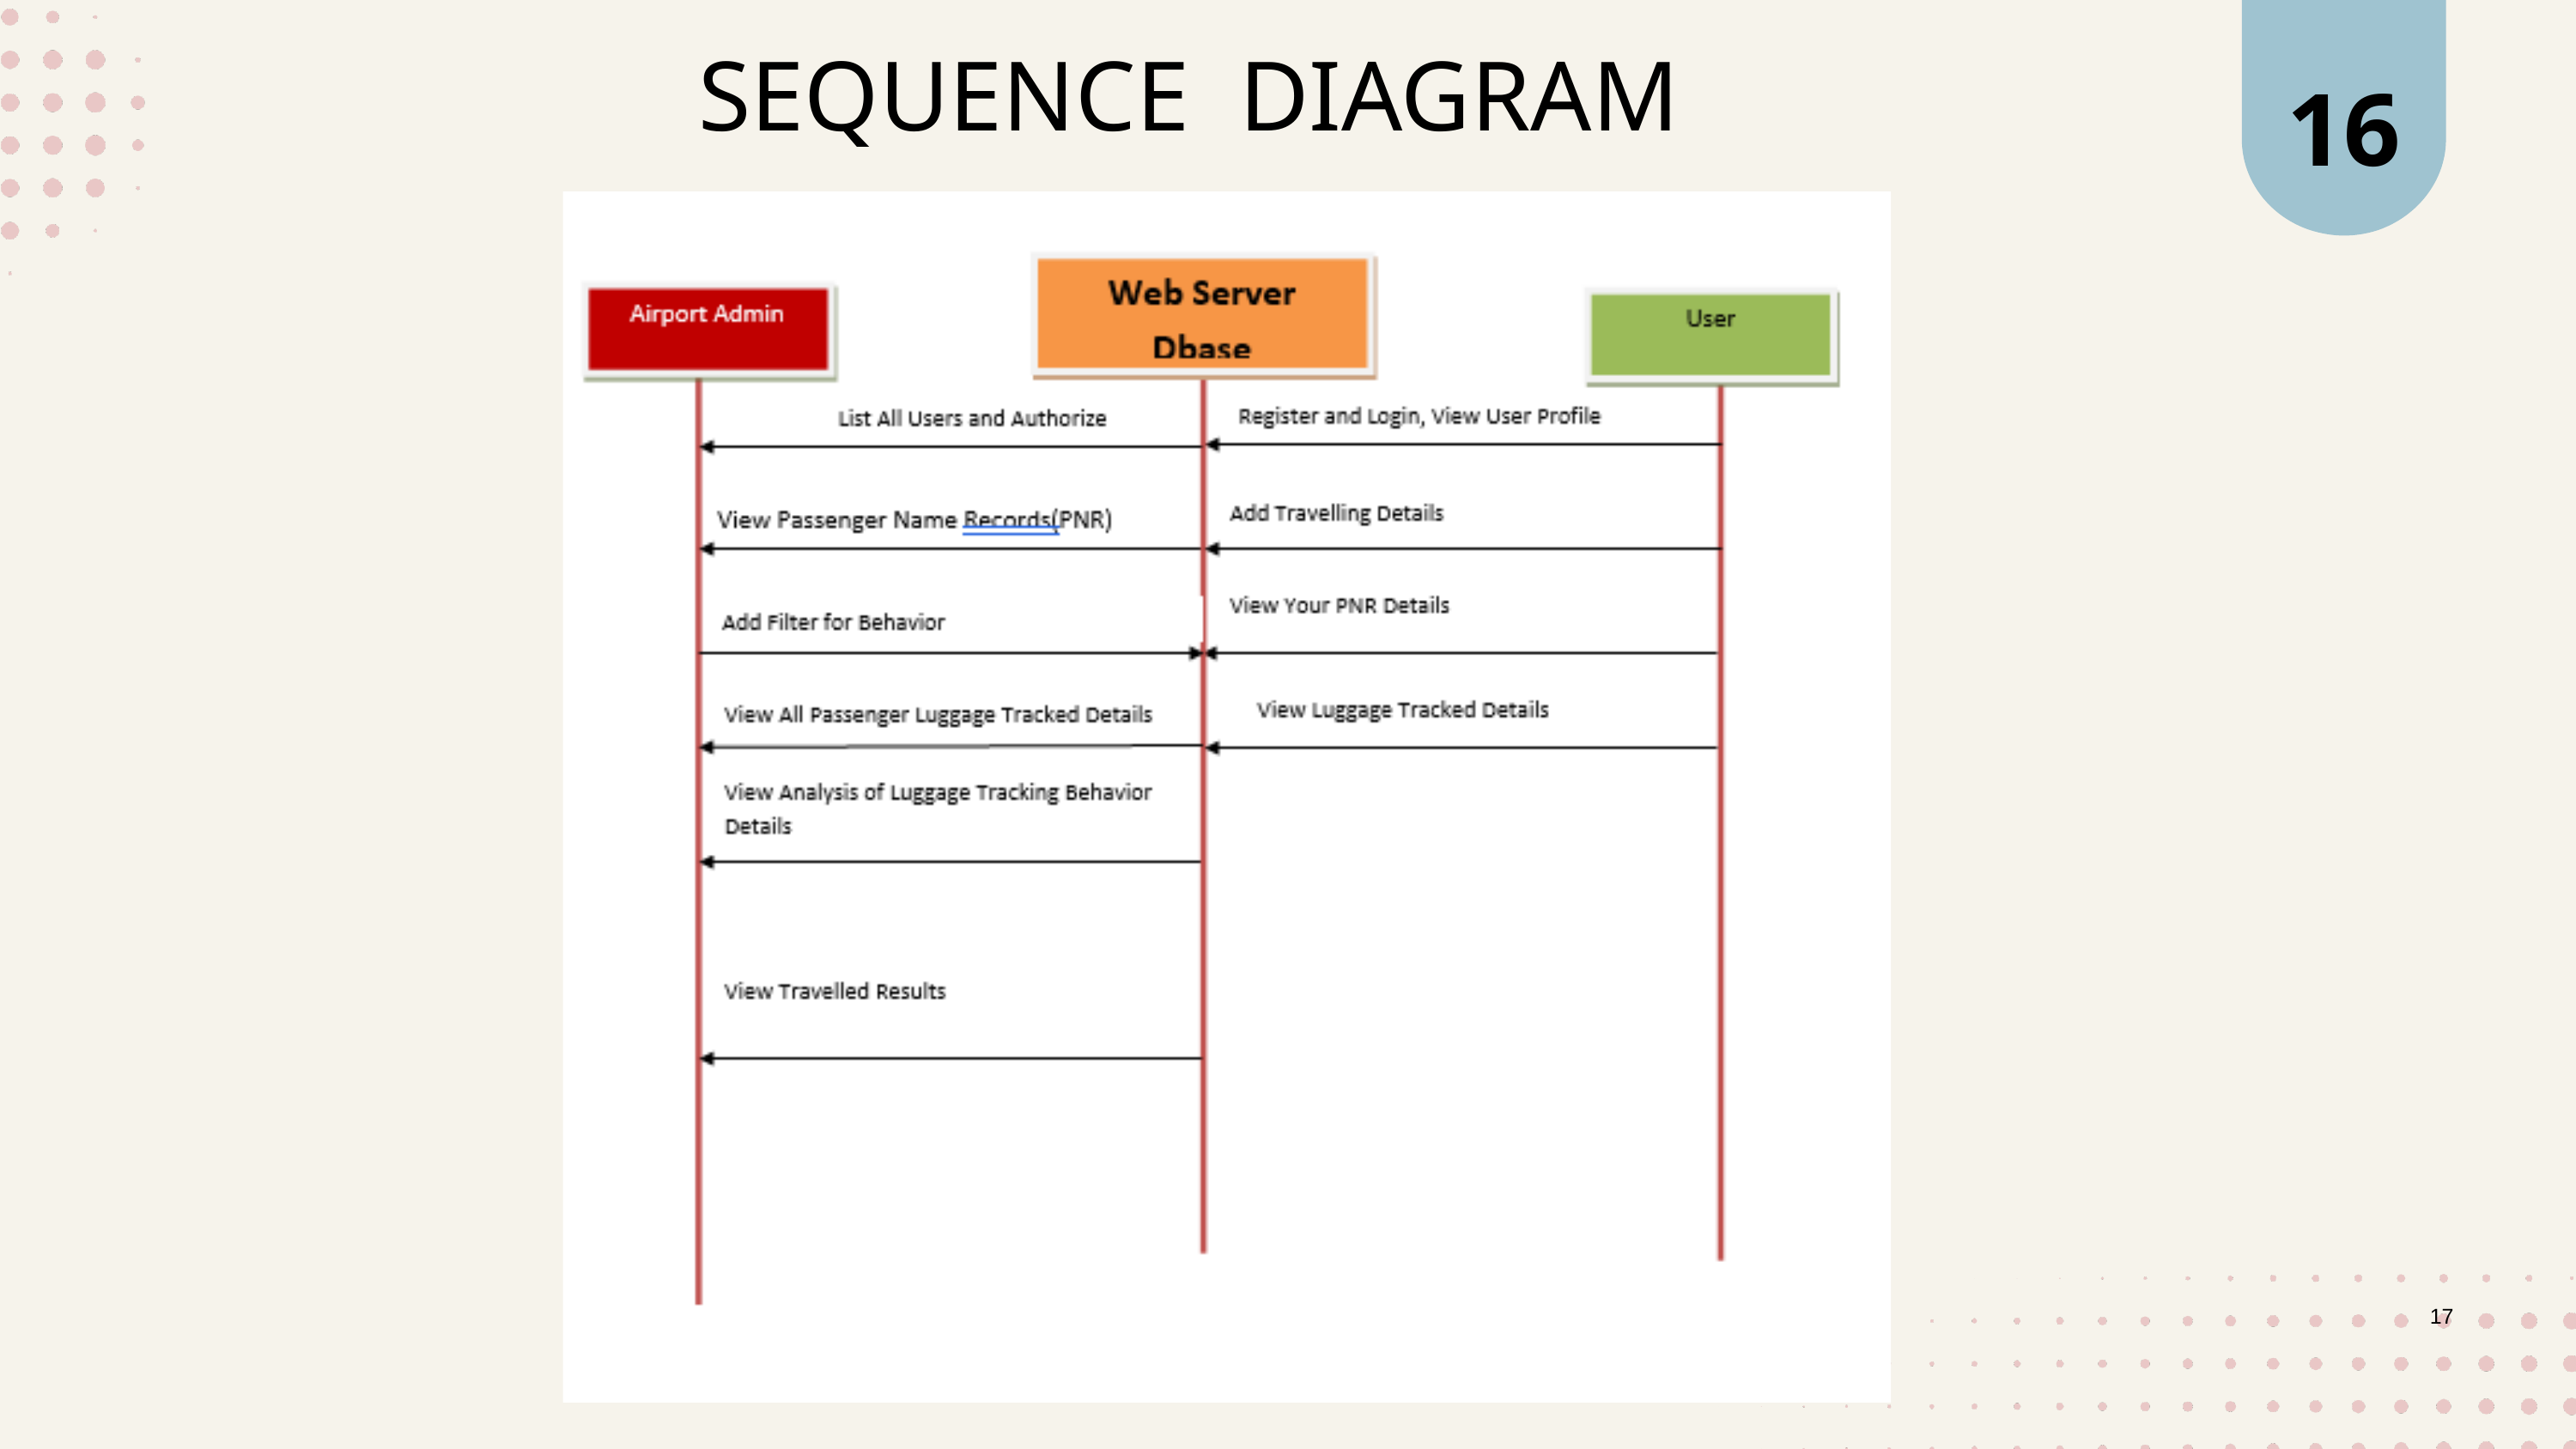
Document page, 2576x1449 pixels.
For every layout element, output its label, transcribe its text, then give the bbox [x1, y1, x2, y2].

text_box [1718, 1274, 2576, 1449]
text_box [2233, 0, 2455, 236]
text_box [562, 191, 1892, 1403]
text_box [0, 0, 145, 319]
text_box SEQUENCE DIAGRAM [696, 15, 1682, 150]
text_box 17 [2429, 1298, 2454, 1329]
